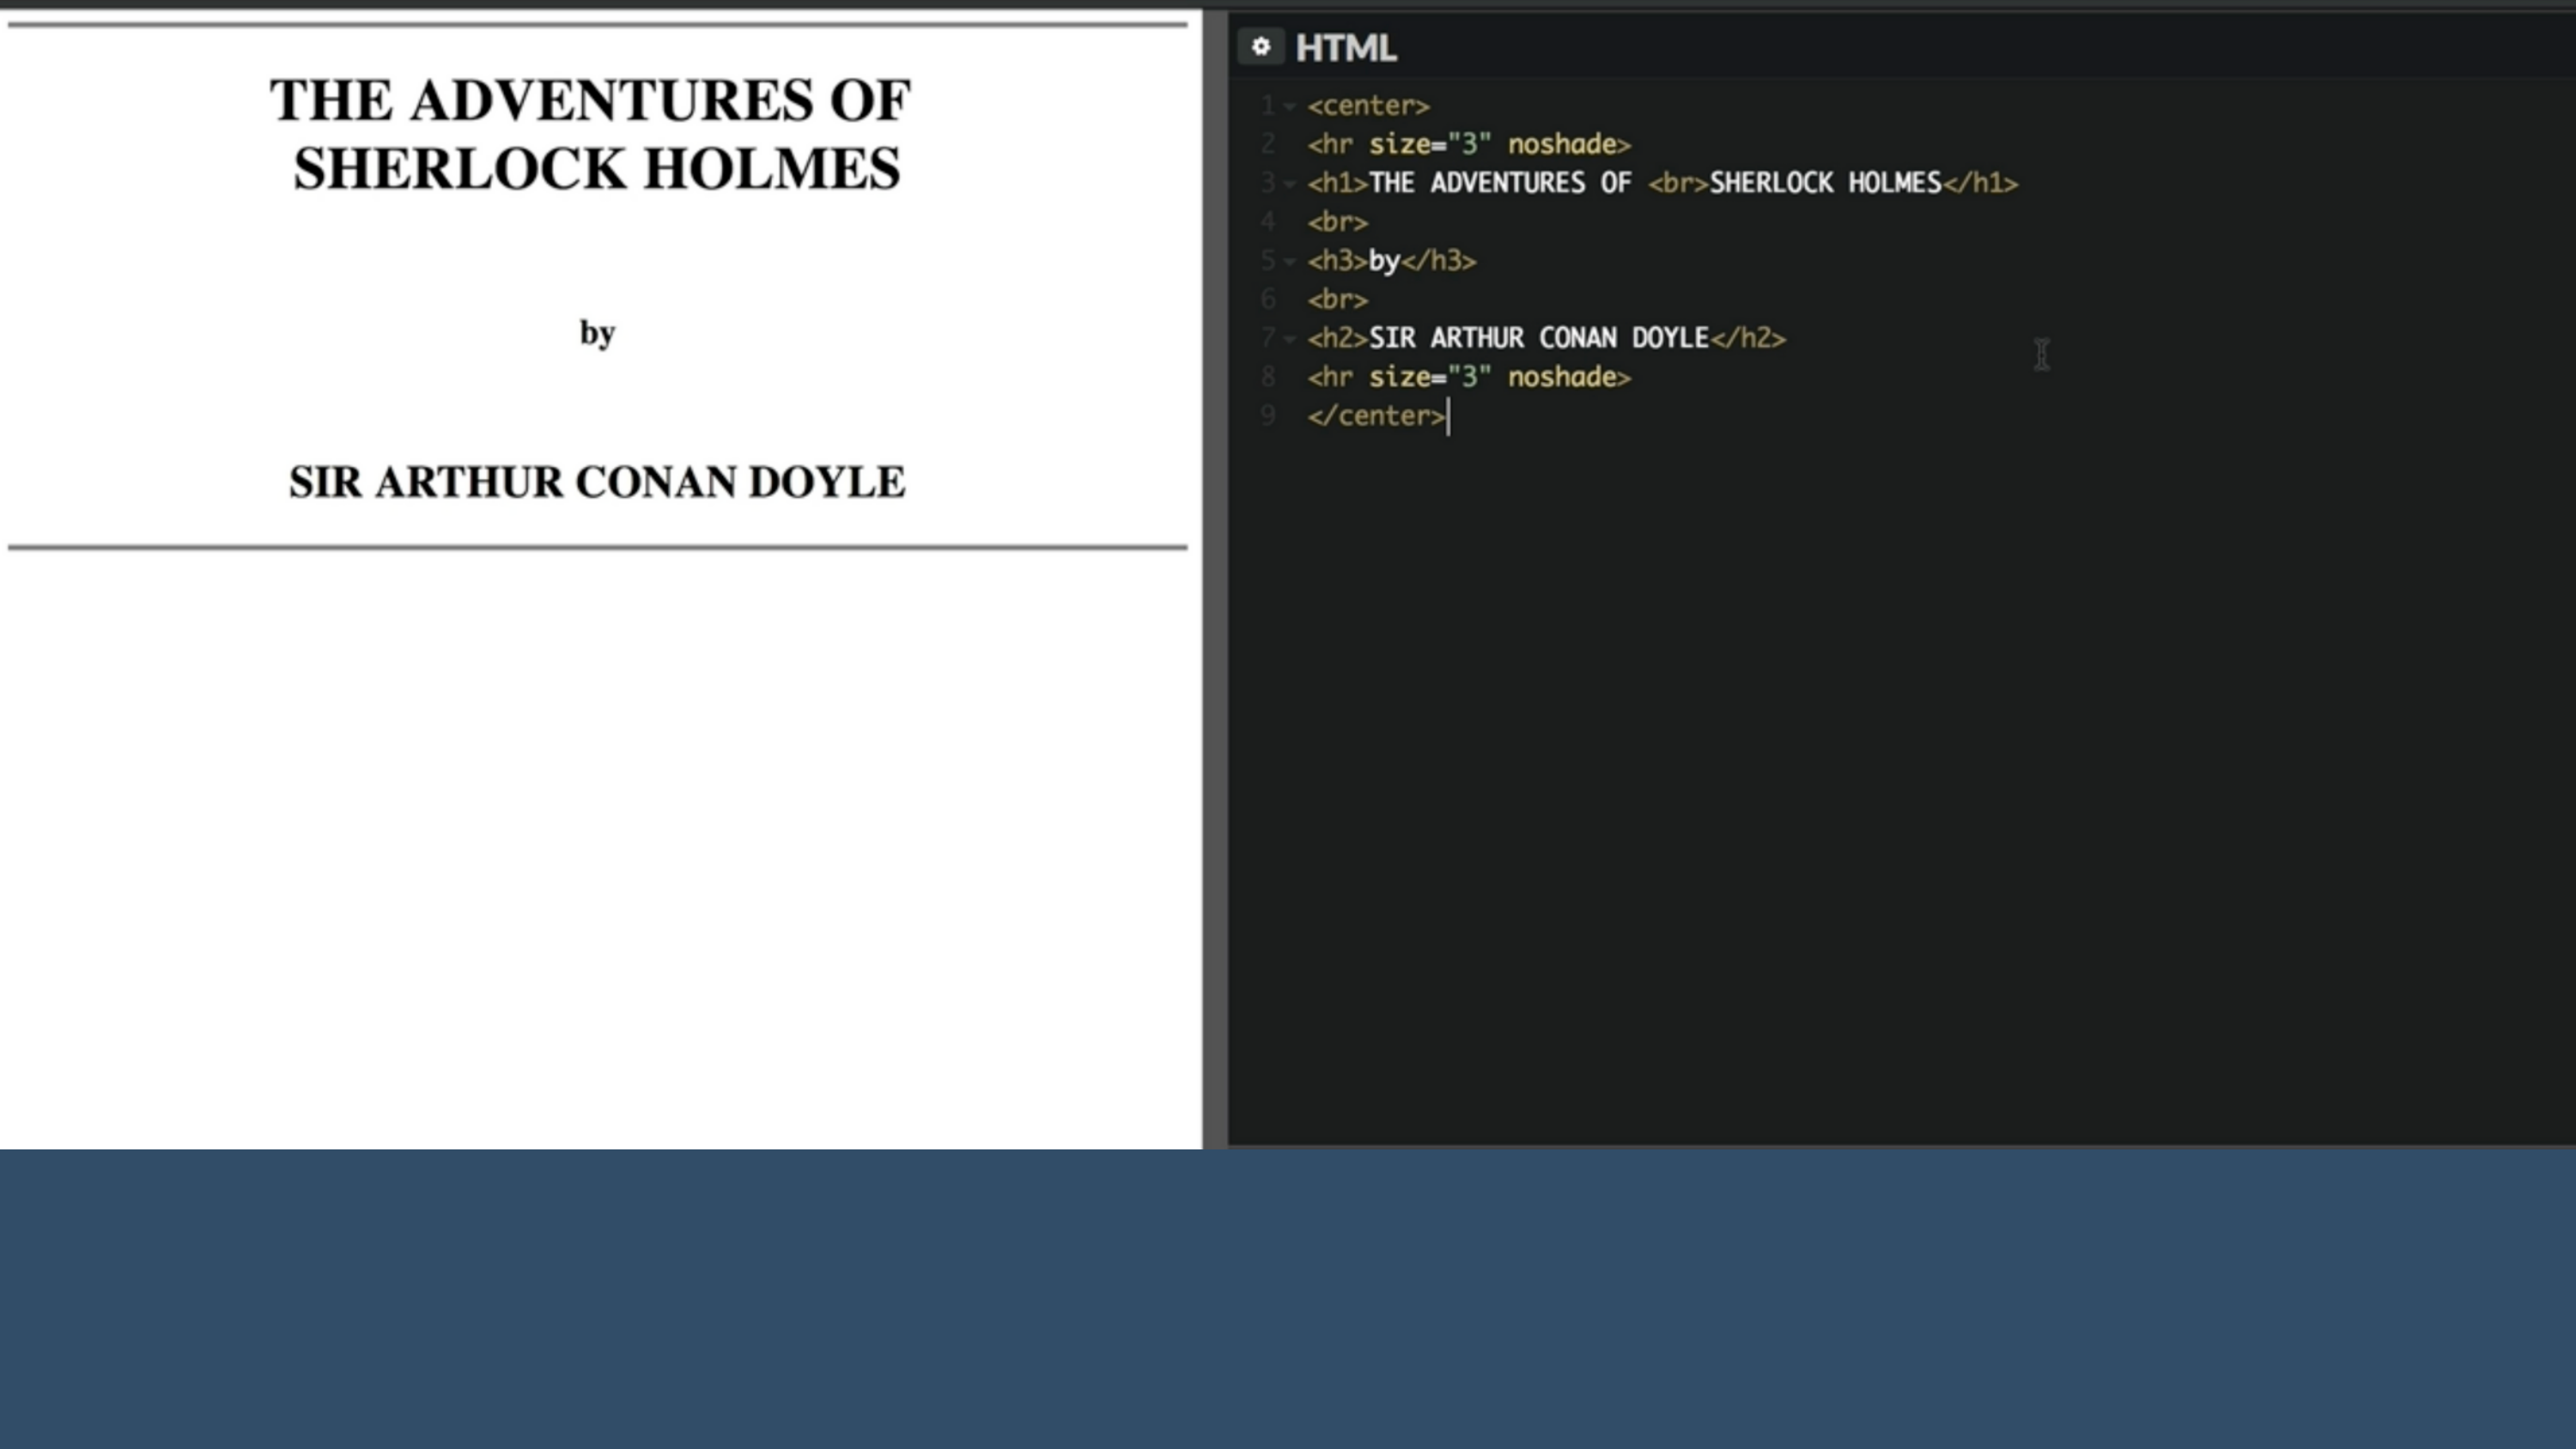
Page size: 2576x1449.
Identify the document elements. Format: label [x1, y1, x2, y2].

text_box [0, 0, 2576, 1149]
